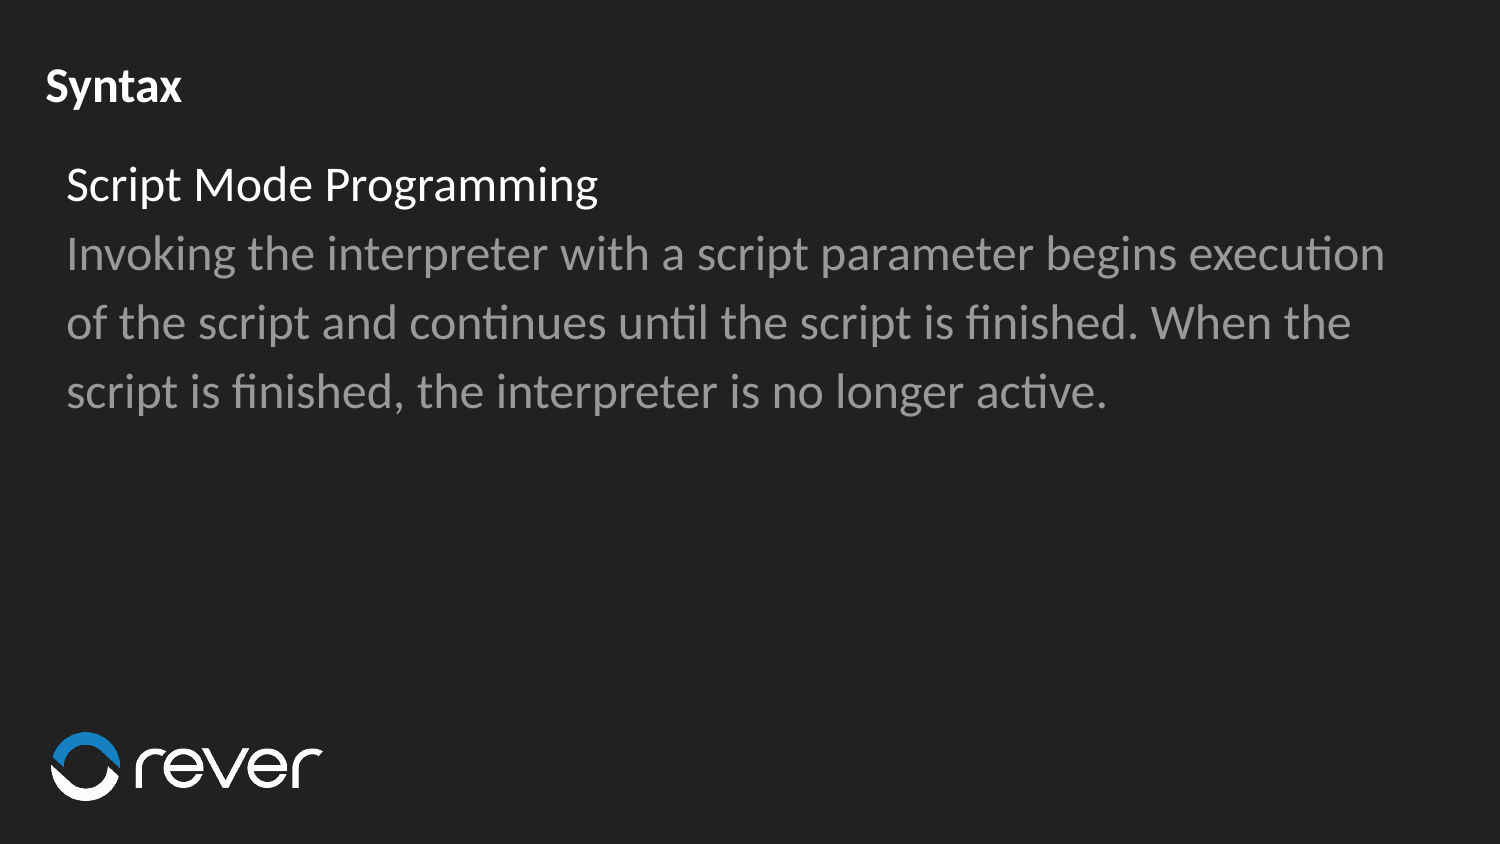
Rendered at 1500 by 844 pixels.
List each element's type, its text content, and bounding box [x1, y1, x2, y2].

text_box Syntax [30, 37, 1015, 153]
list Script Mode Programming Invoking the interpreter with a script parameter begins execution of the script and continues until the script is finished. When the script is finished, the interpreter is no longer active. [51, 127, 1417, 721]
picture [50, 731, 323, 802]
